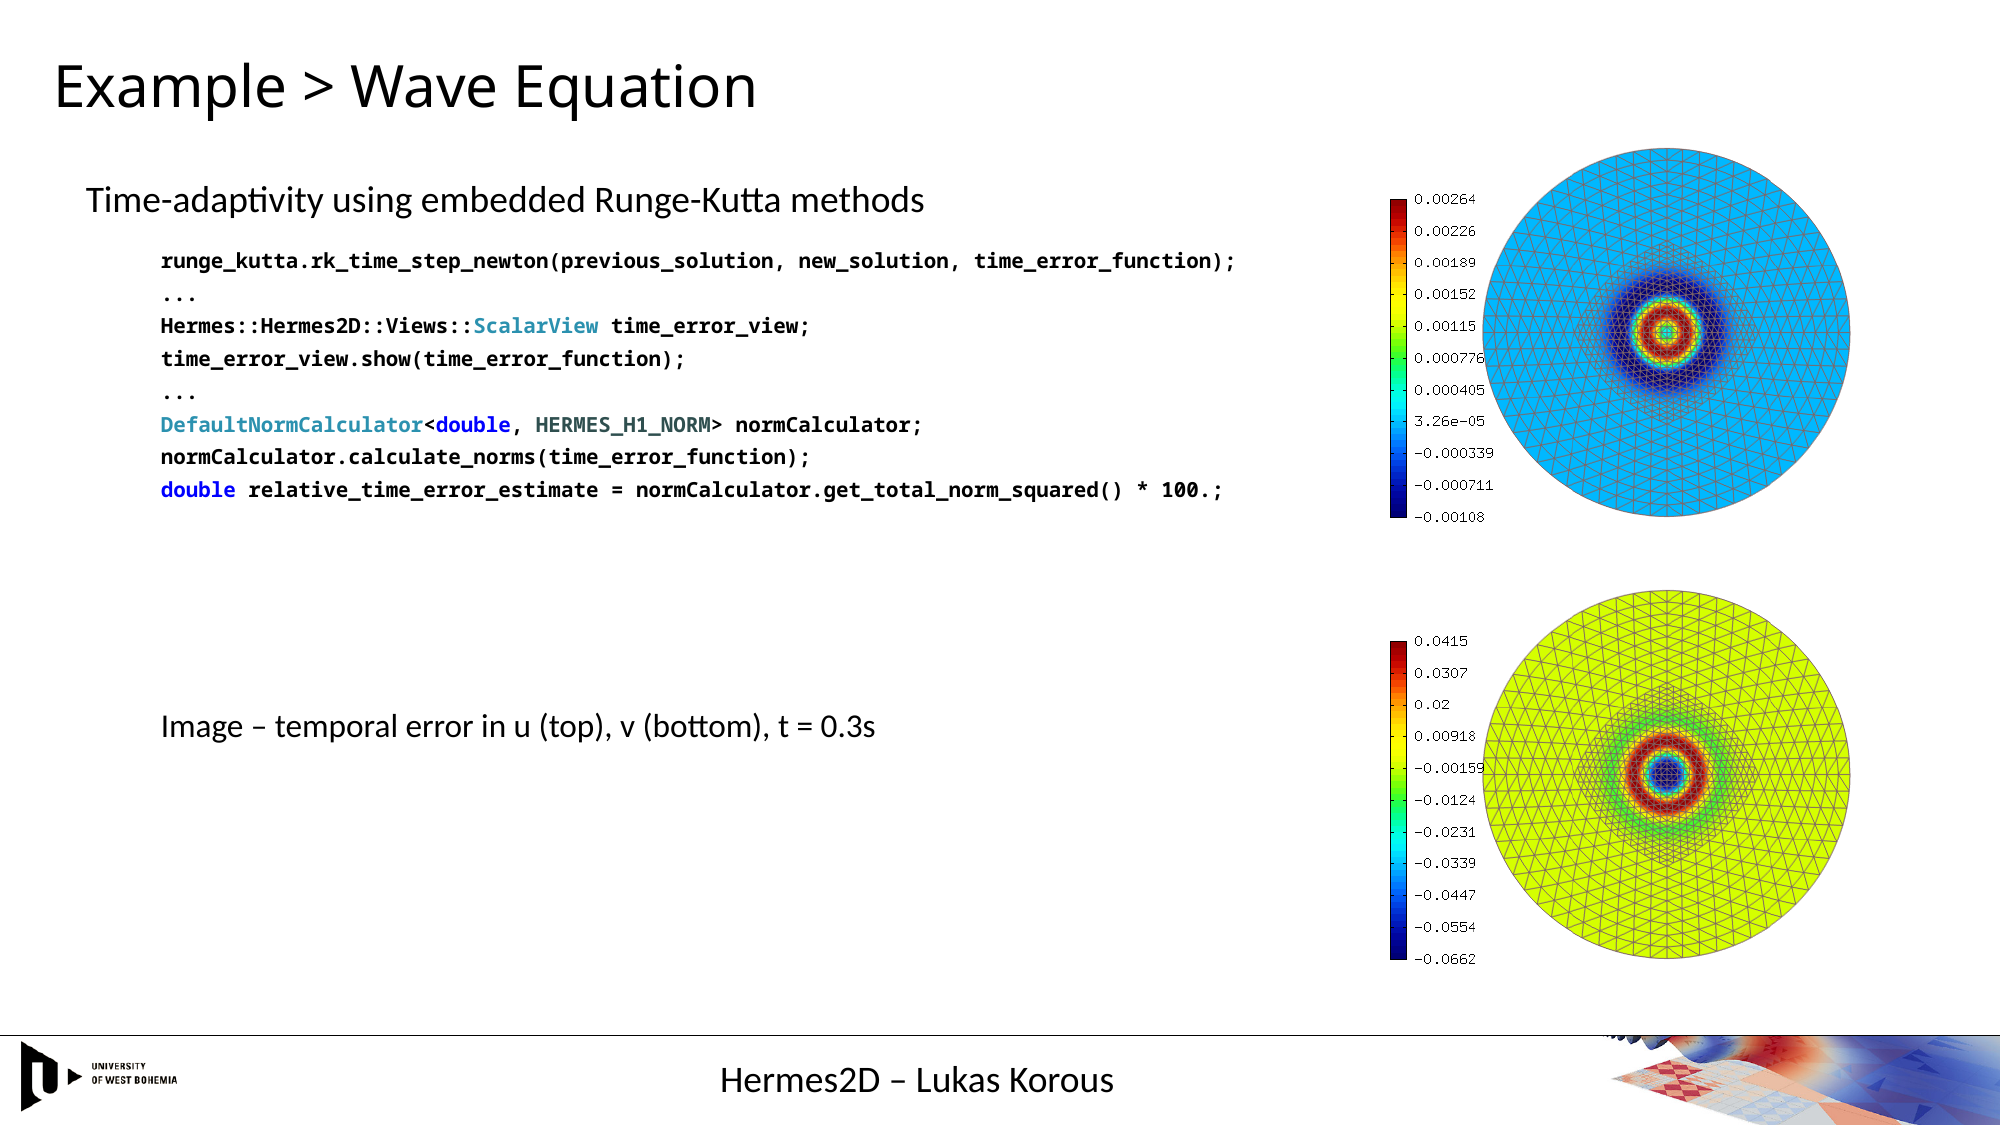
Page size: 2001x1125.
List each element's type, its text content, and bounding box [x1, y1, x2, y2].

list Time-adaptivity using embedded Runge-Kutta methods runge_kutta.rk_time_step_newton(previous_solution, new_solution, time_error_function); ... Hermes::Hermes2D::Views::ScalarView time_error_view; time_error_view.show(time_error_function); ... DefaultNormCalculator<double, HERMES_H1_NORM> normCalculator; normCalculator.calculate_norms(time_error_function); double relative_time_error_estimate = normCalculator.get_total_norm_squared() * 100.; Image – temporal error in u (top), v (bottom), t = 0.3s [70, 172, 1962, 1007]
title Example > Wave Equation [38, 43, 1962, 134]
picture [1576, 1036, 2000, 1125]
picture [1375, 133, 1870, 530]
picture [1375, 575, 1870, 972]
text_box Hermes2D – Lukas Korous [705, 1047, 1295, 1108]
picture [21, 1041, 227, 1125]
